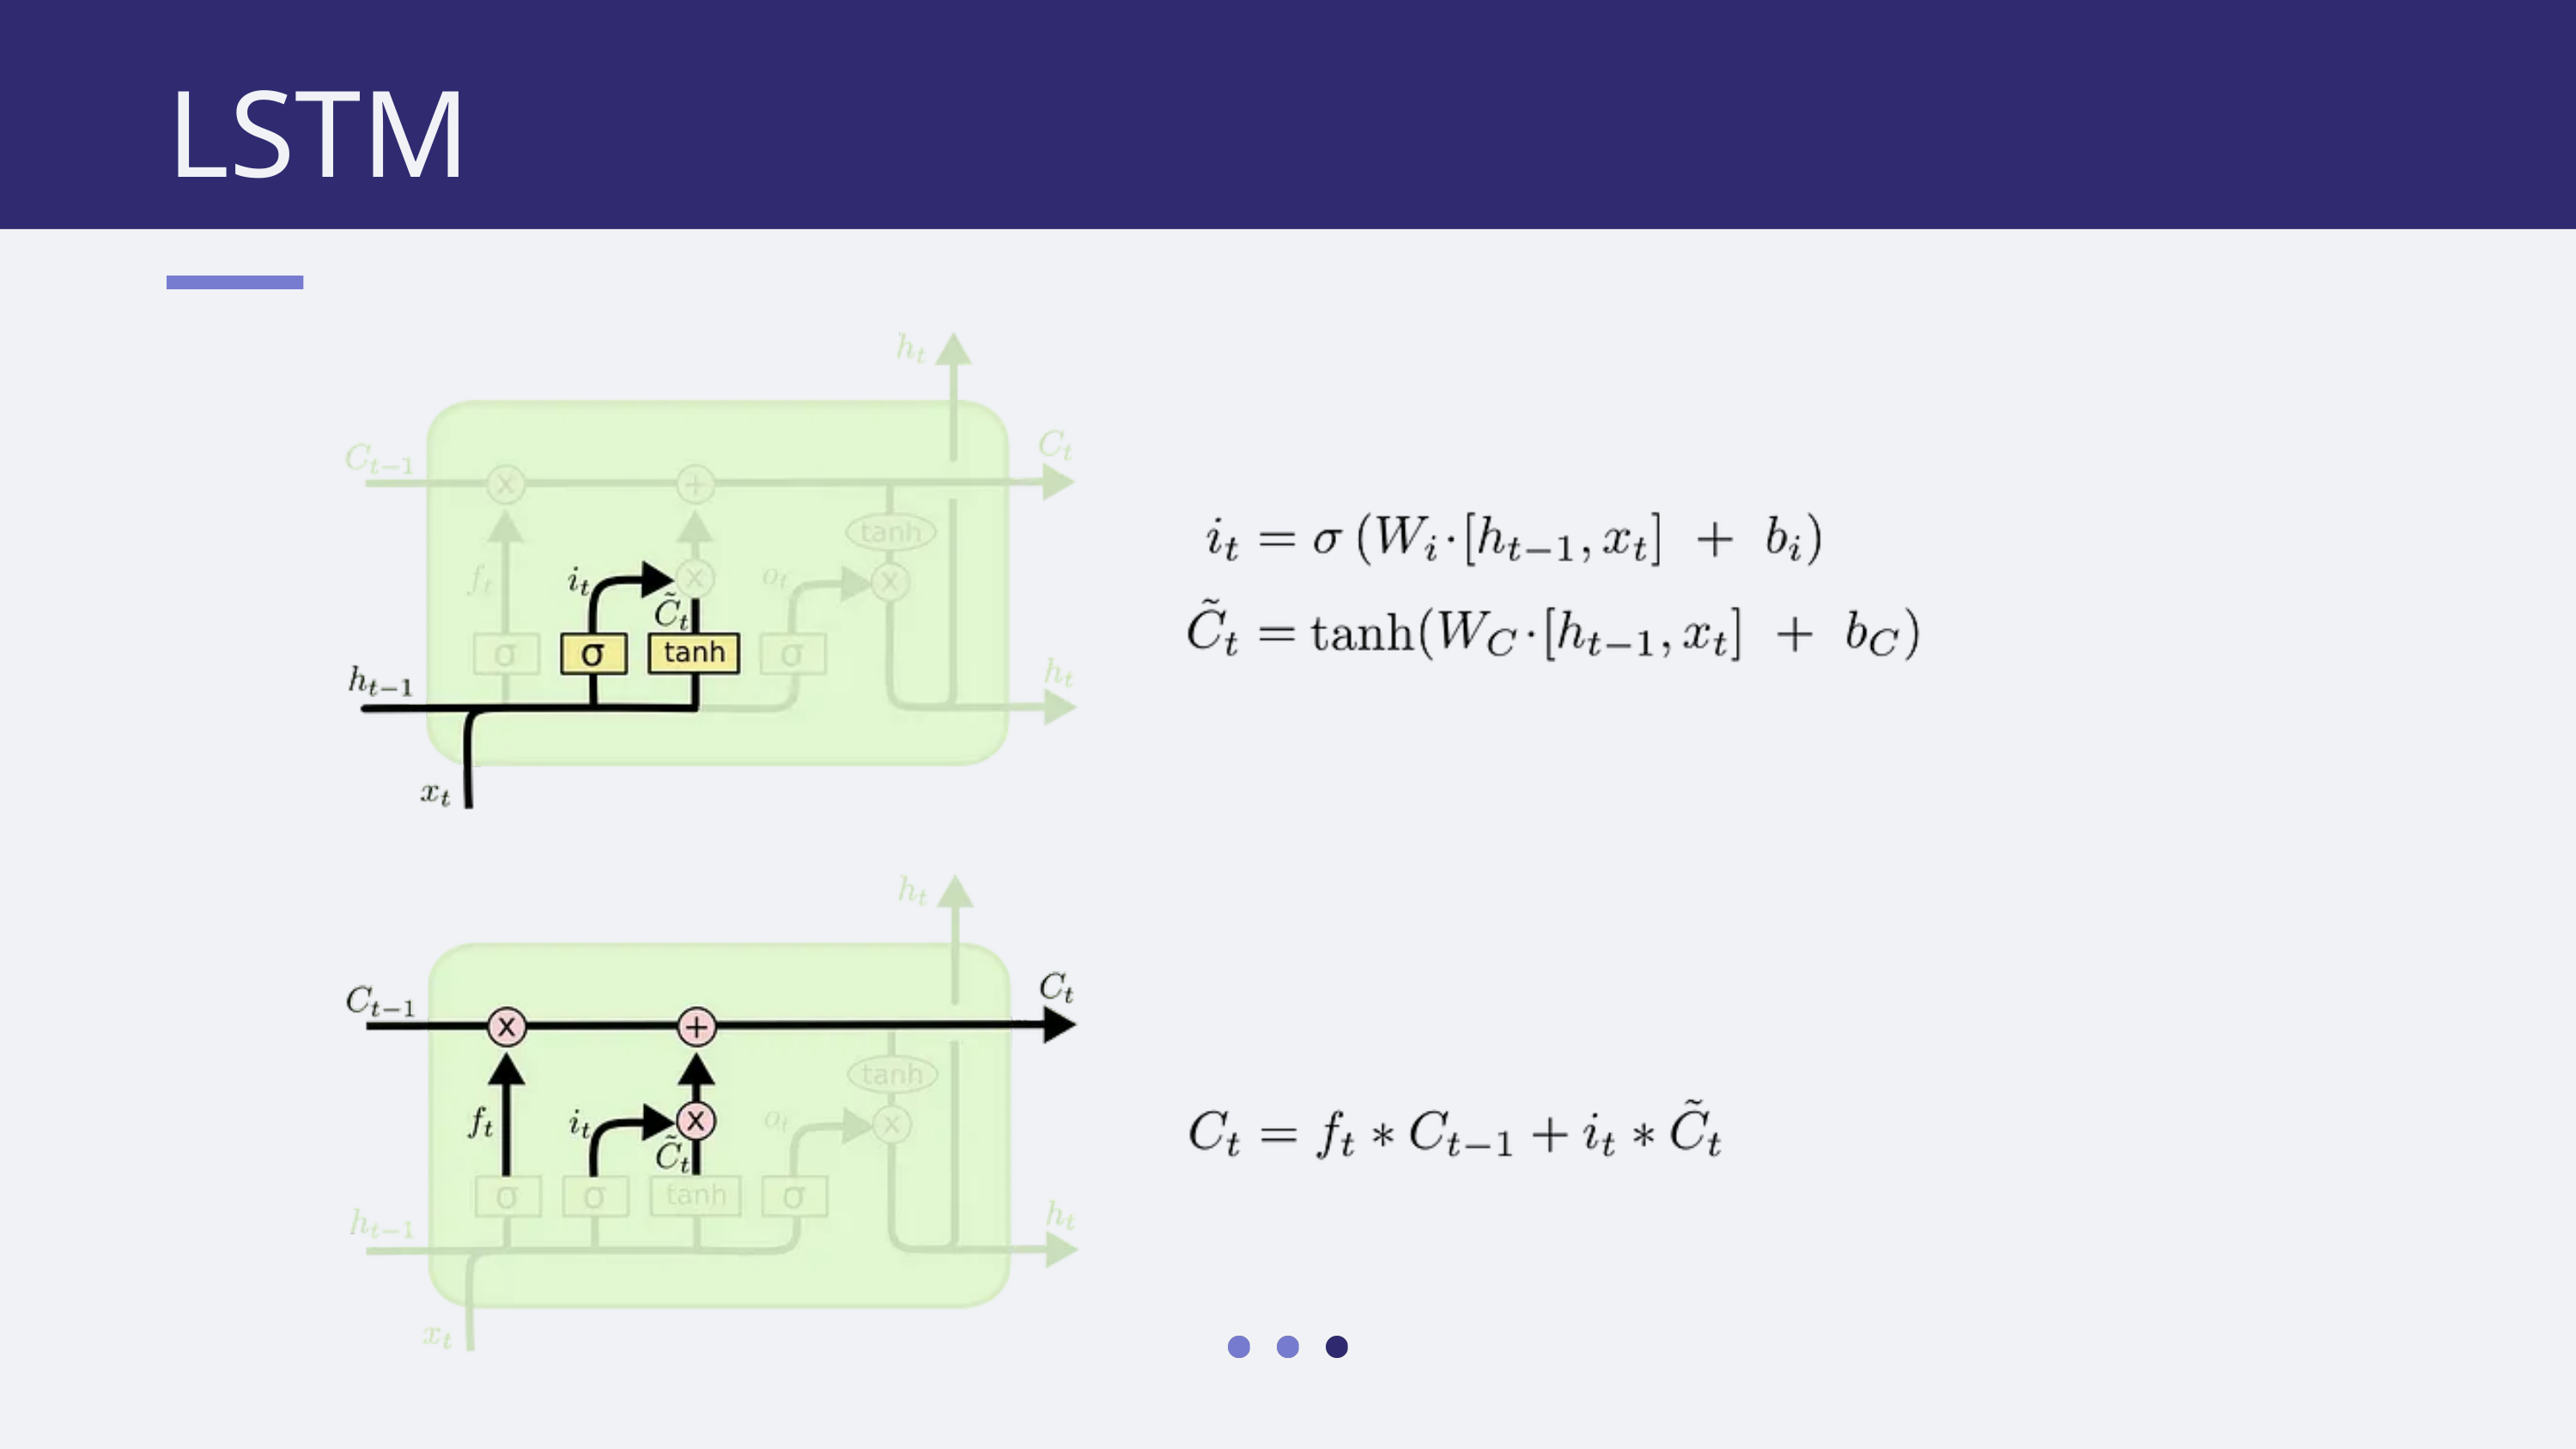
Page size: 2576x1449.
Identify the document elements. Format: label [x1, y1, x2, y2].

text_box [0, 228, 2576, 1449]
text_box [1227, 1336, 1349, 1359]
text_box [328, 862, 1933, 1358]
text_box [166, 57, 1050, 290]
text_box [326, 321, 1931, 817]
